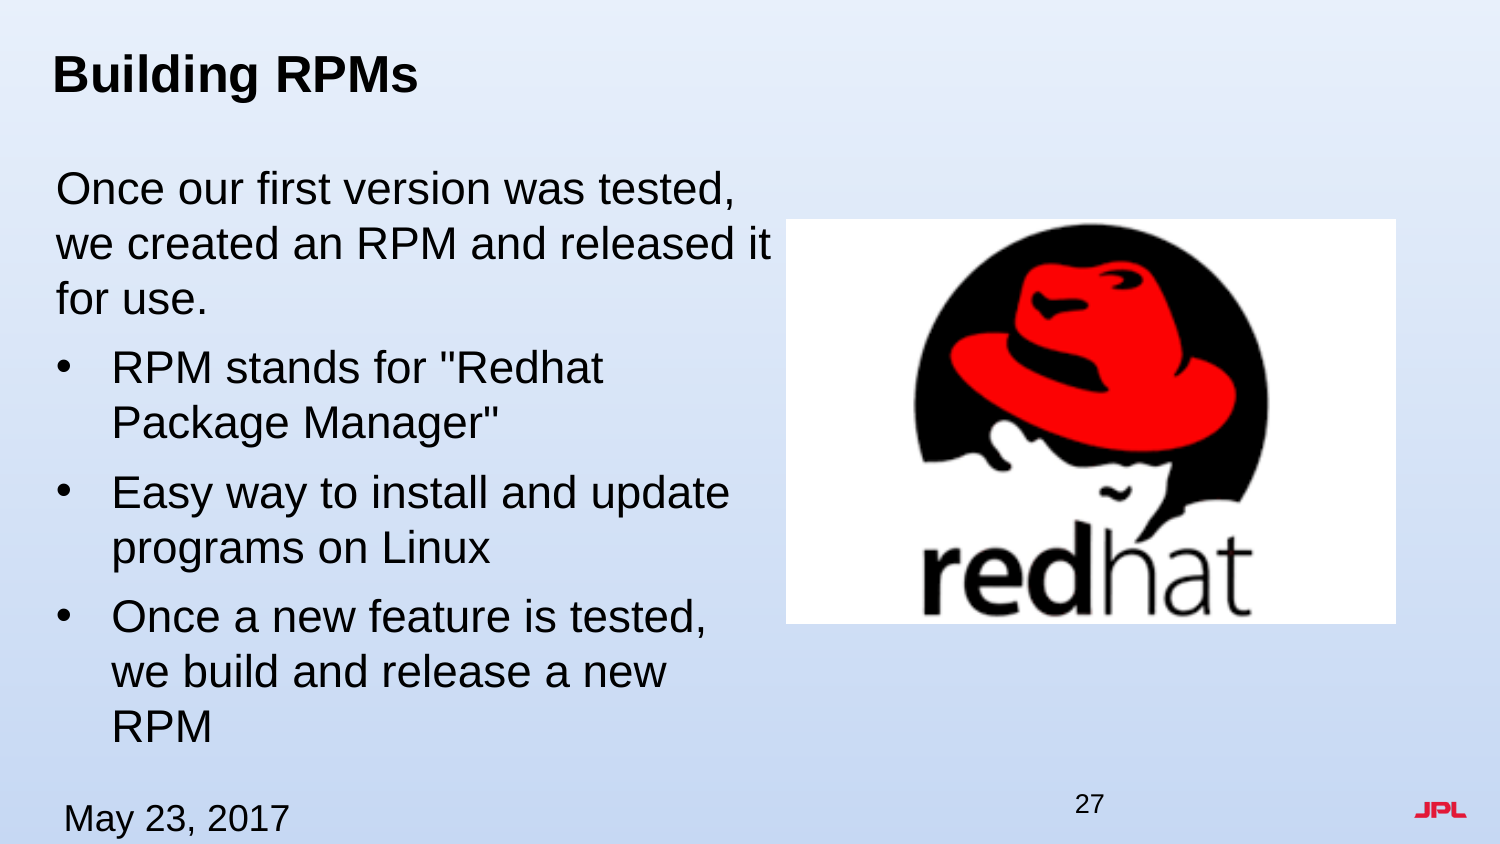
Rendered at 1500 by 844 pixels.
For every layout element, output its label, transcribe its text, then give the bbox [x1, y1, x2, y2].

picture [786, 219, 1397, 624]
picture [1413, 798, 1469, 819]
slide_number 27 [1074, 786, 1413, 833]
title Building RPMs [52, 39, 1463, 118]
text_box May 23, 2017 [55, 786, 406, 844]
list Once our first version was tested, we created an RPM and released it for use. RPM stands for "Redhat Package Manager" Easy way to install and update programs on Linux Once a new feature is tested, we build and release a new RPM [55, 158, 778, 775]
